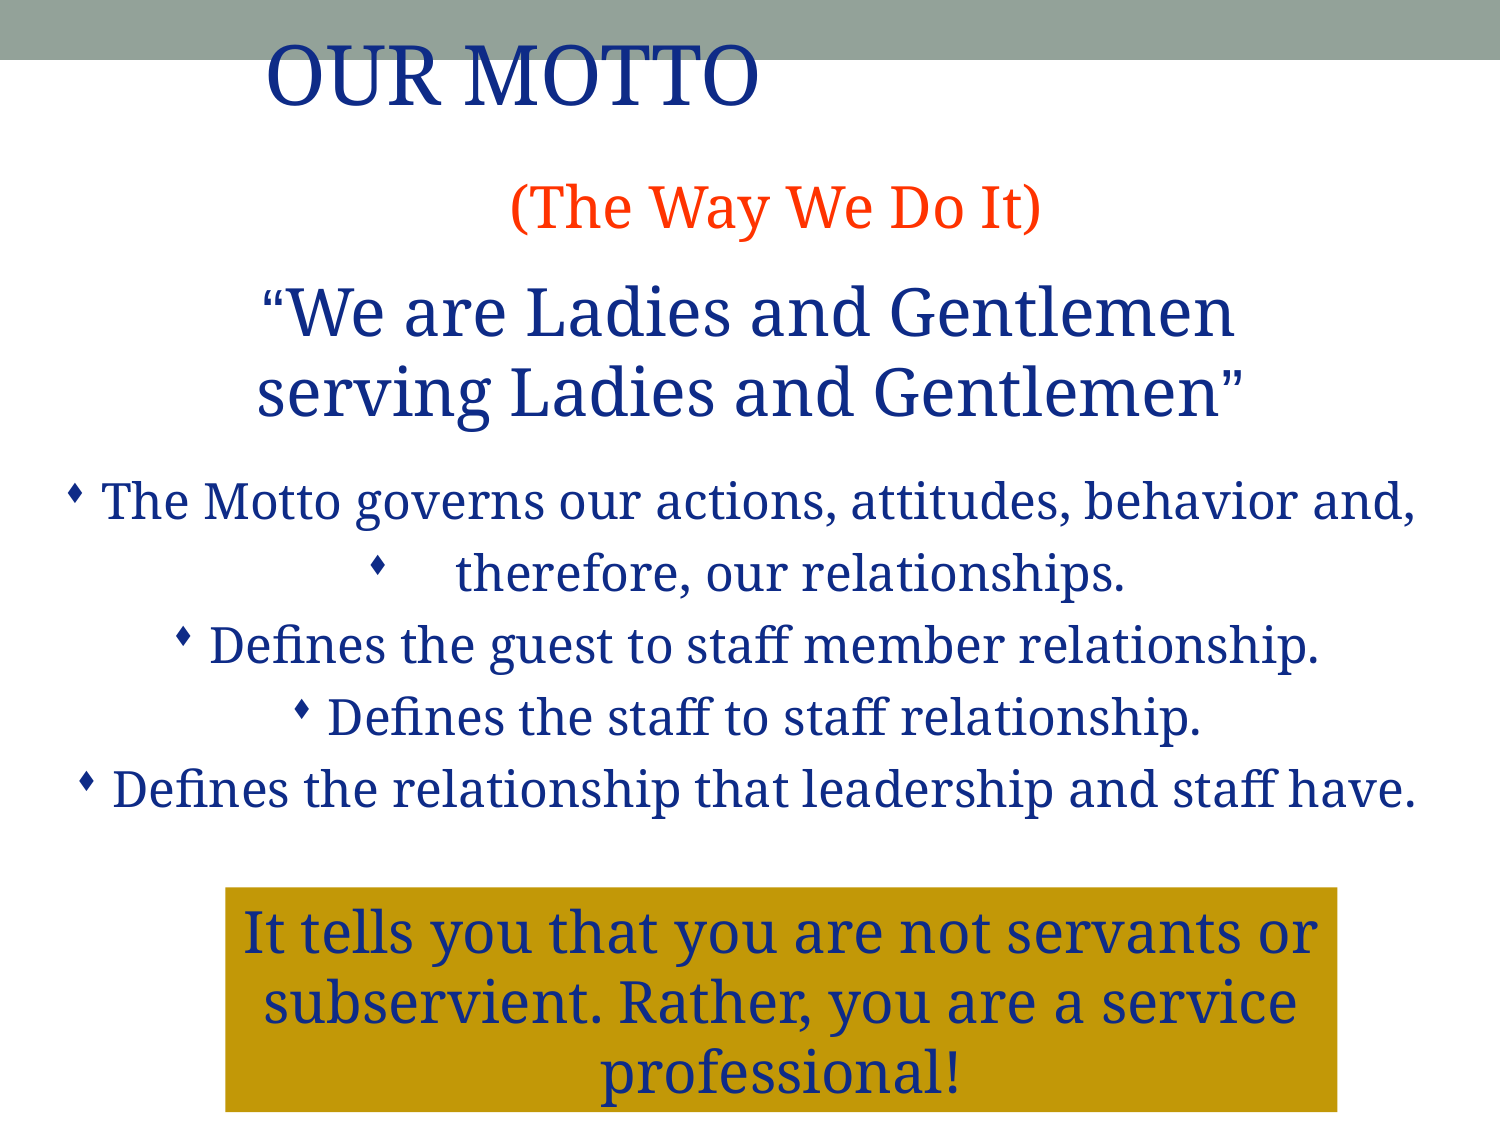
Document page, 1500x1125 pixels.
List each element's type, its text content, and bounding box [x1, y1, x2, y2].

text_box The Motto governs our actions, attitudes, behavior and, therefore, our relationships. Defines the guest to staff member relationship. Defines the staff to staff relationship. Defines the relationship that leadership and staff have. [48, 449, 1444, 825]
text_box (The Way We Do It) [487, 162, 1066, 248]
text_box OUR MOTTO [249, 34, 1338, 122]
text_box It tells you that you are not servants or subservient. Rather, you are a service professional! [225, 887, 1338, 1113]
text_box “We are Ladies and Gentlemen serving Ladies and Gentlemen” [125, 262, 1375, 438]
